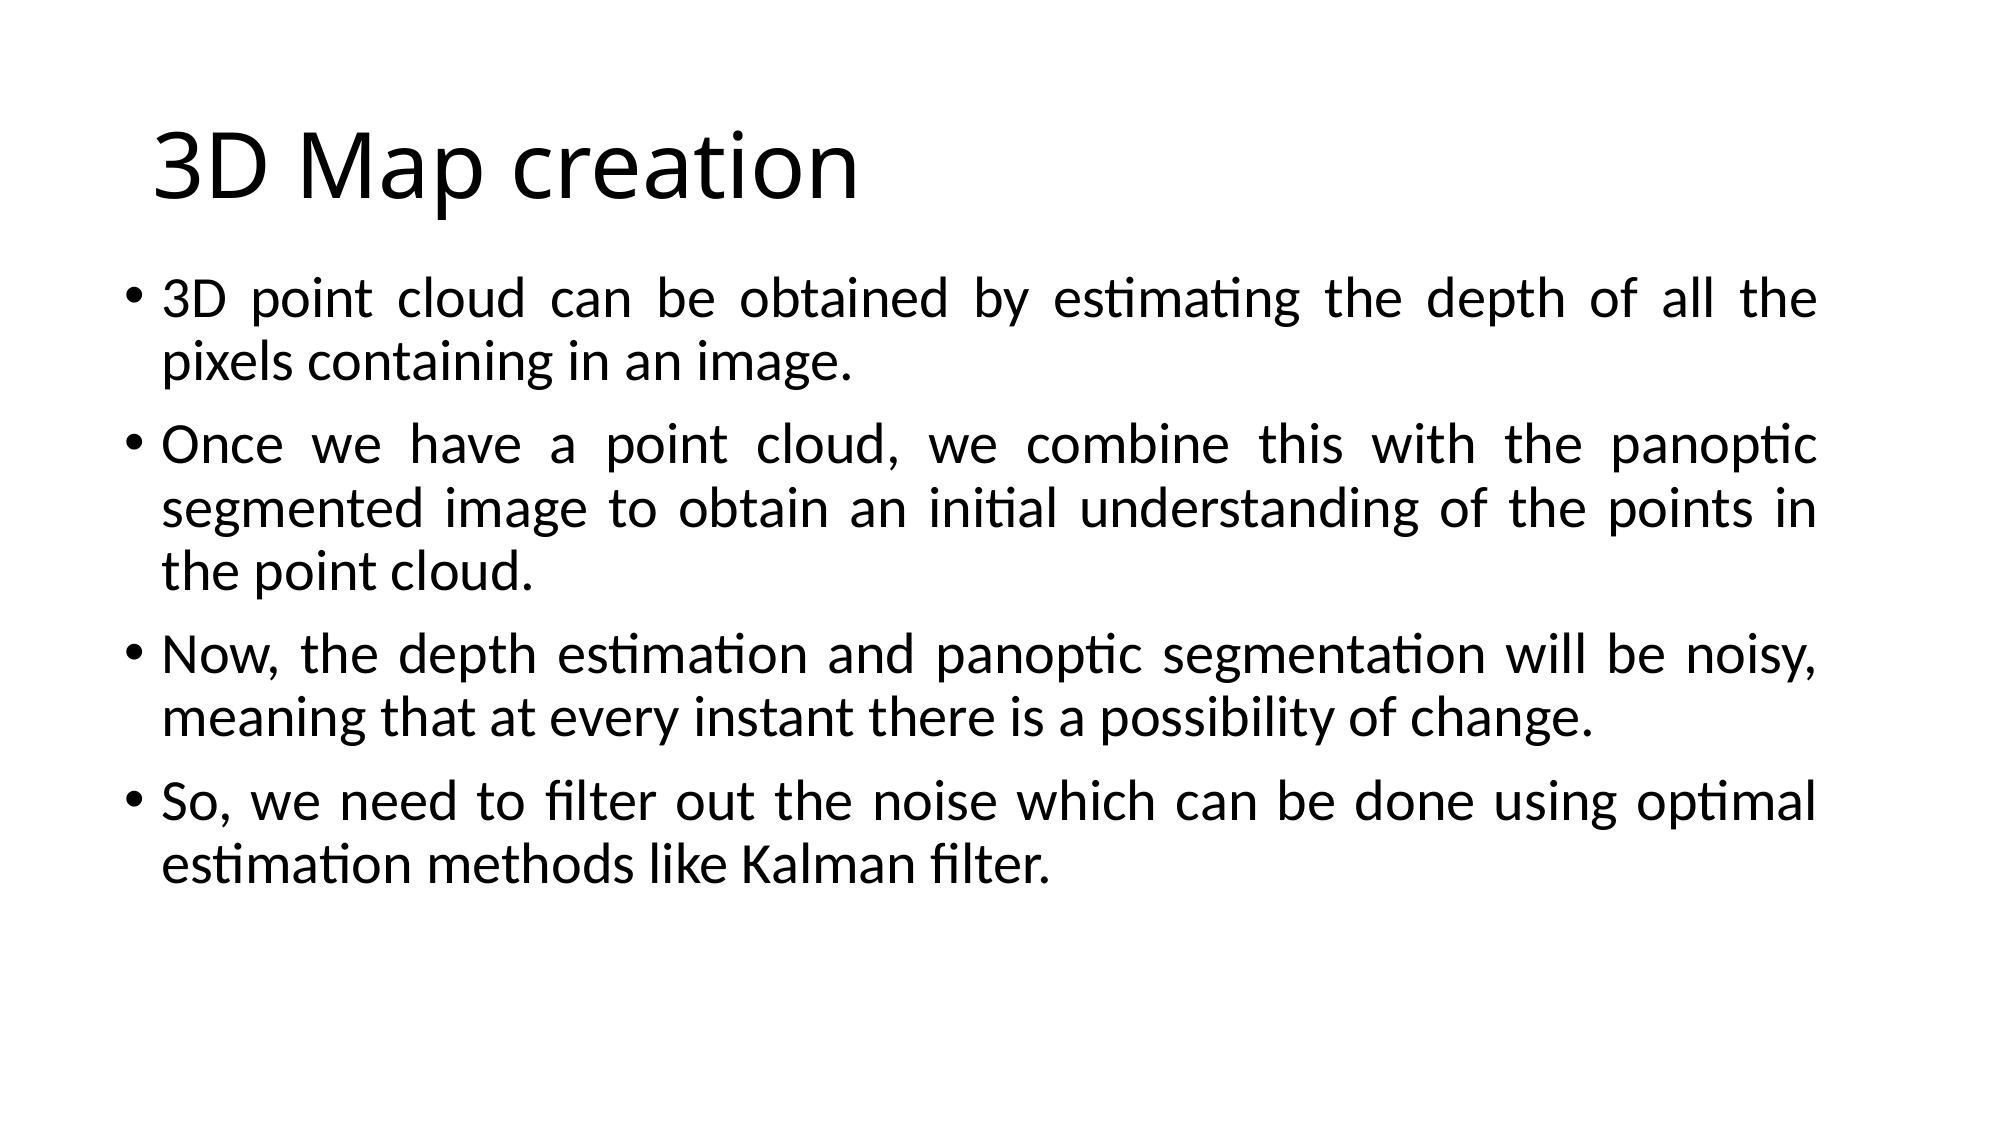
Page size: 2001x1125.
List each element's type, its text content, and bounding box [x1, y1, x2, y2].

title 3D Map creation [137, 59, 1863, 278]
list 3D point cloud can be obtained by estimating the depth of all the pixels containing in an image. Once we have a point cloud, we combine this with the panoptic segmented image to obtain an initial understanding of the points in the point cloud. Now, the depth estimation and panoptic segmentation will be noisy, meaning that at every instant there is a possibility of change. So, we need to filter out the noise which can be done using optimal estimation methods like Kalman filter. [109, 259, 1835, 974]
